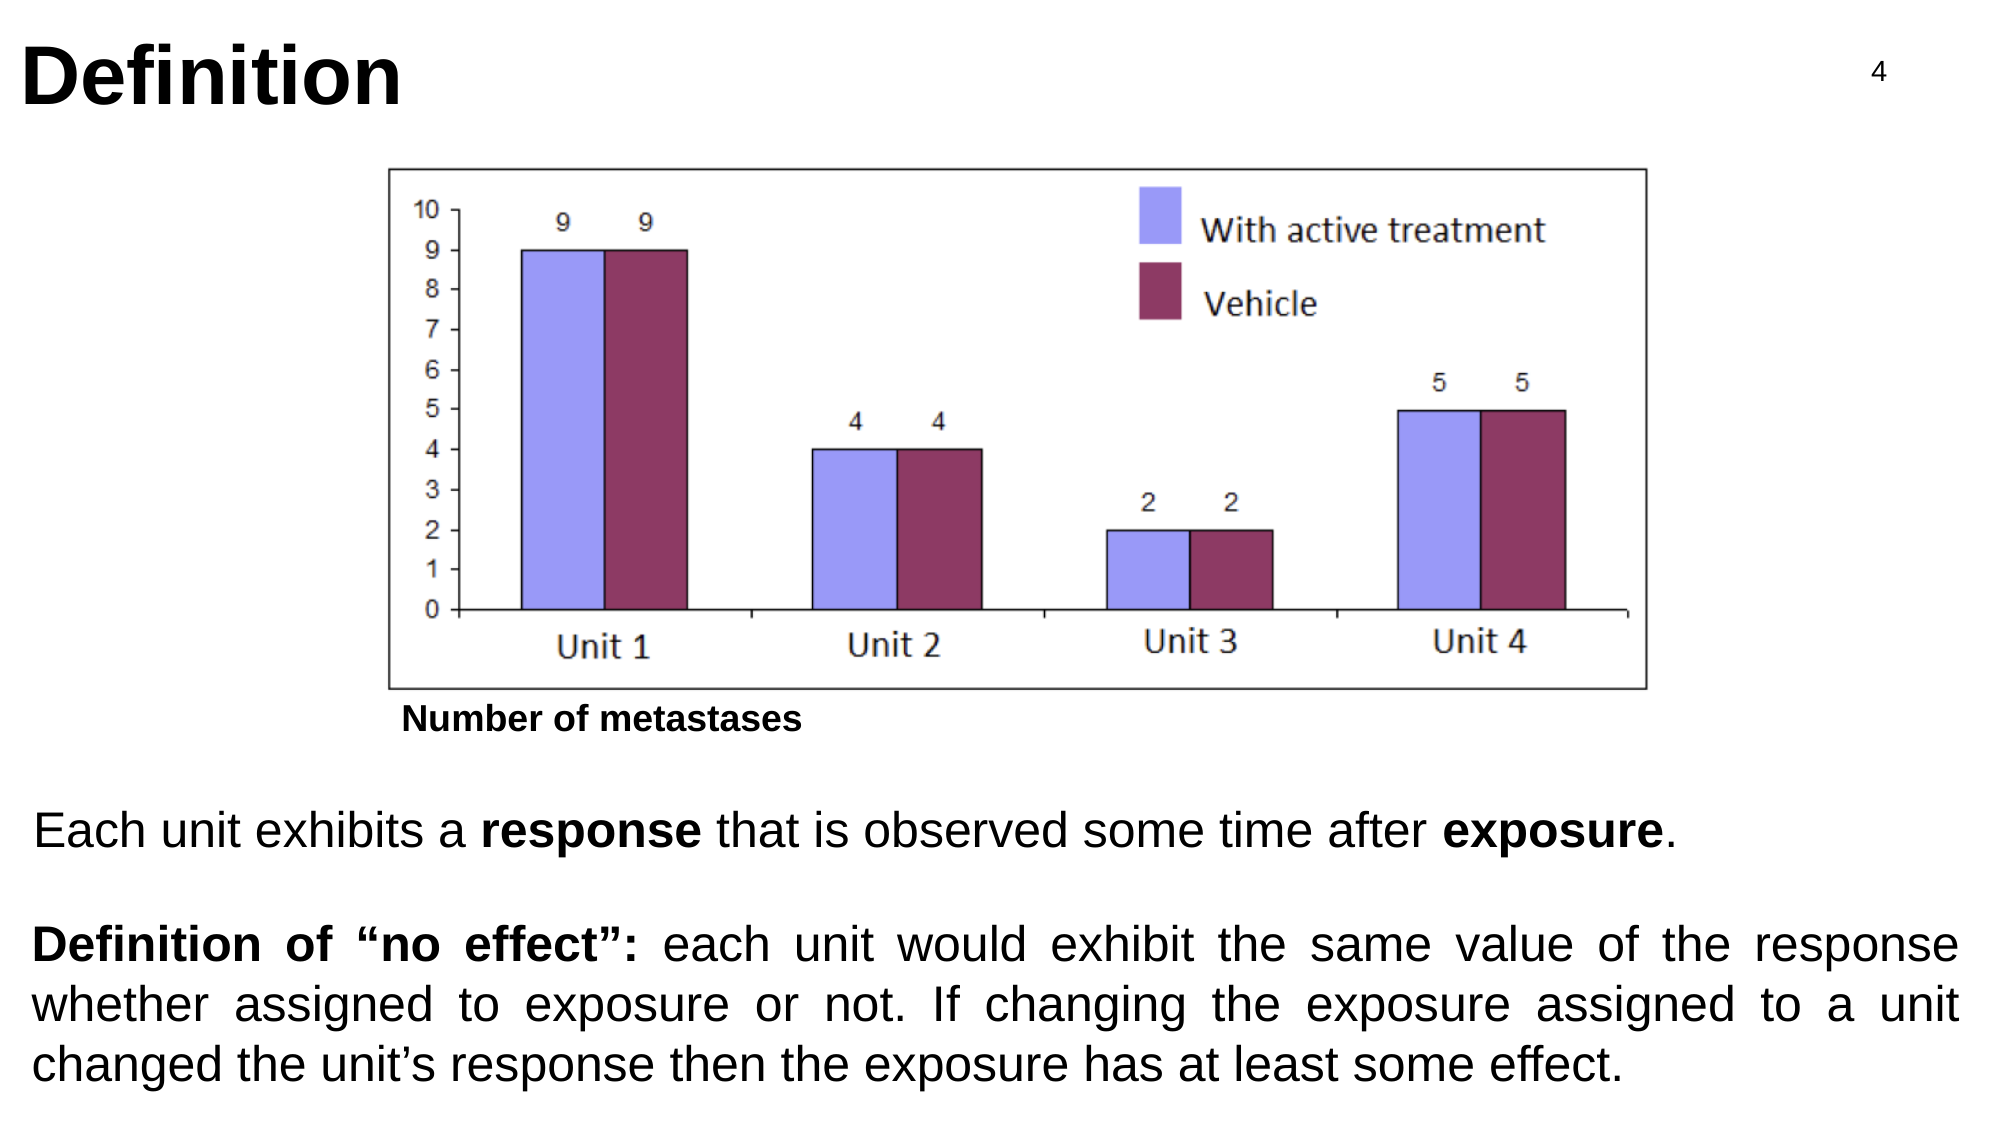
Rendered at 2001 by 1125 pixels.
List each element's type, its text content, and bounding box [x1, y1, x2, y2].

text_box Definition of “no effect”: each unit would exhibit the same value of the response whether assigned to exposure or not. If changing the exposure assigned to a unit changed the unit’s response then the exposure has at least some effect. [16, 904, 1976, 1099]
text_box Each unit exhibits a response that is observed some time after exposure. [18, 790, 1991, 866]
text_box Number of metastases [386, 701, 820, 747]
text_box 4 [1856, 44, 1955, 105]
title Definition [5, 2, 2000, 131]
picture [381, 163, 1653, 701]
